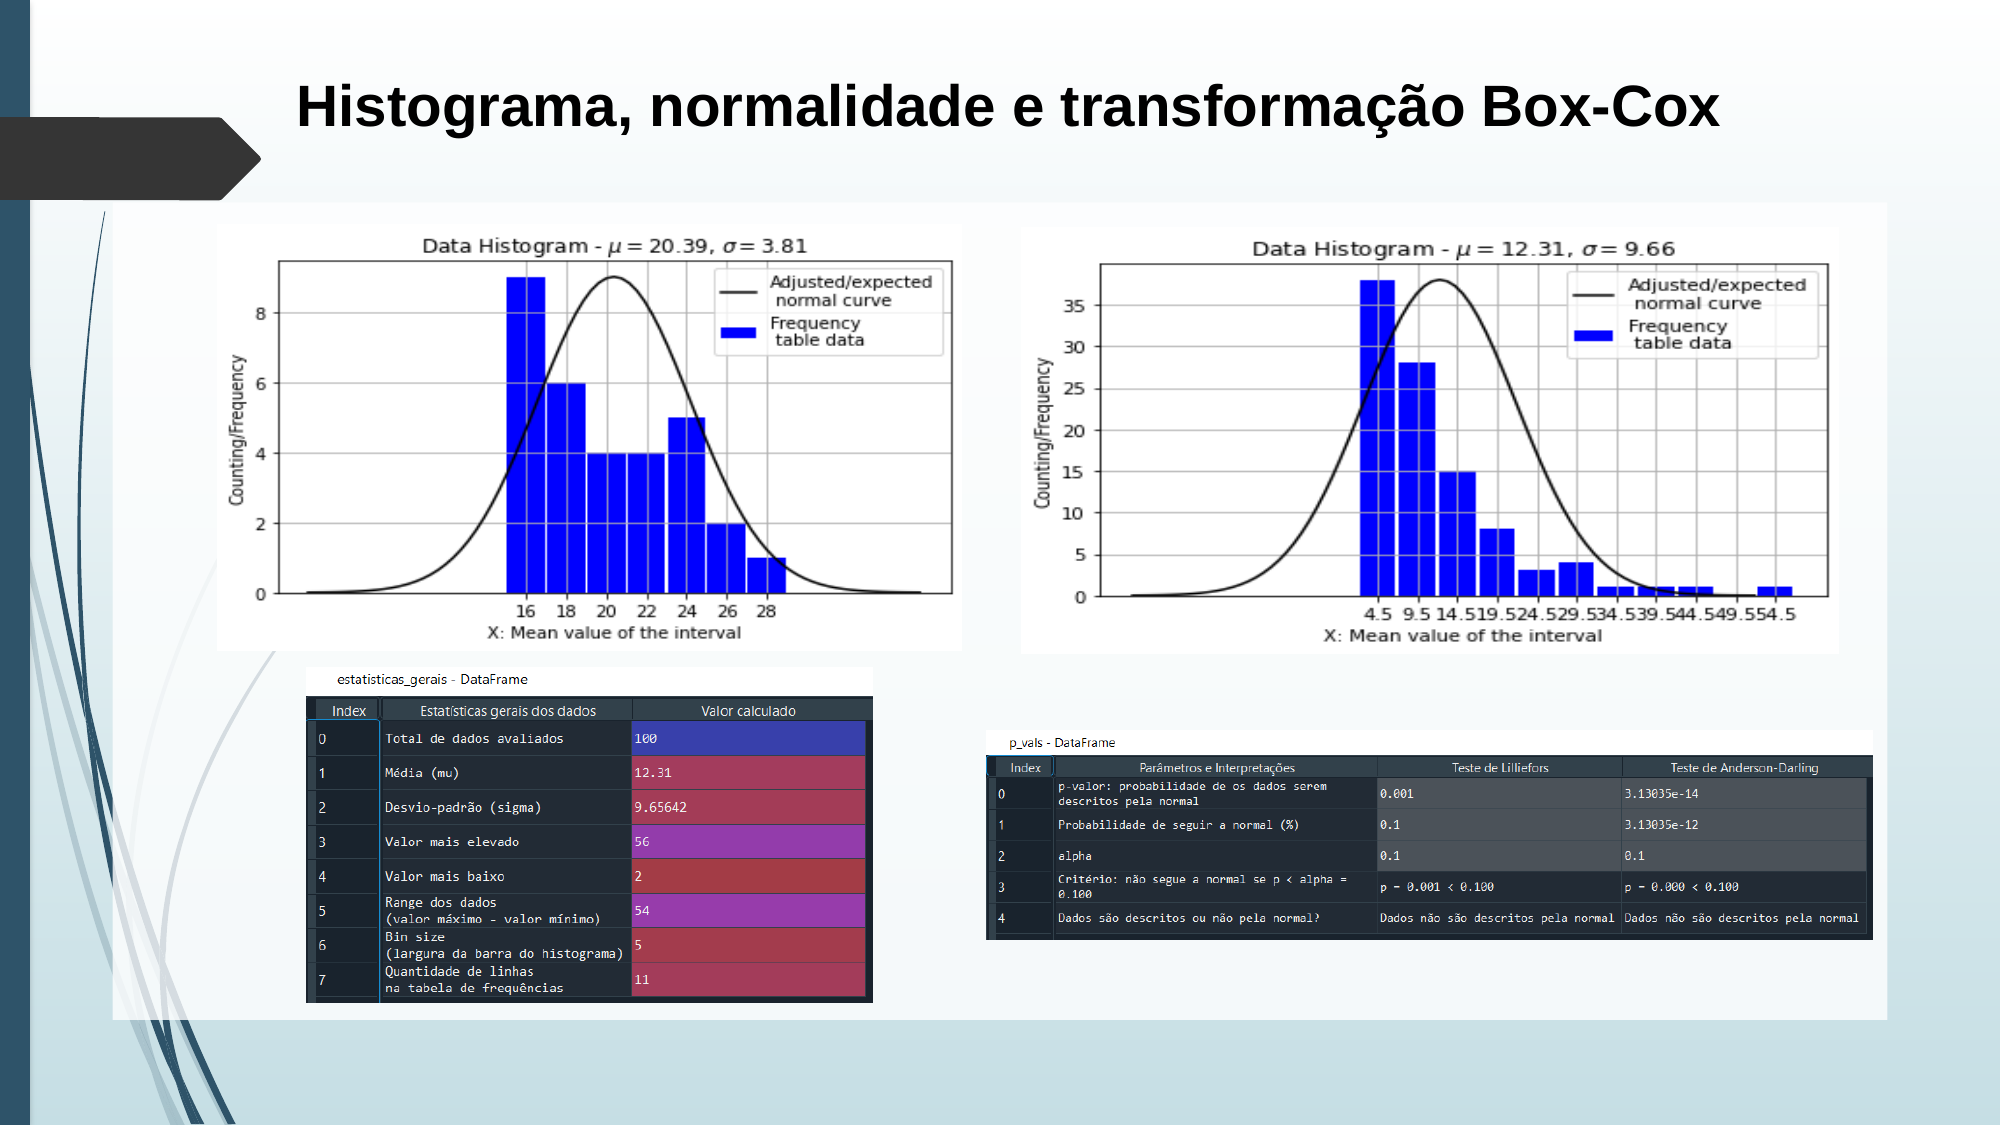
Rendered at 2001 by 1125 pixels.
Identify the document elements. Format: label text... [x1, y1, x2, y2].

picture [306, 667, 873, 1003]
picture [216, 223, 962, 651]
text_box [111, 201, 1889, 1021]
picture [986, 730, 1873, 940]
text_box Histograma, normalidade e transformação Box-Cox [281, 0, 1908, 216]
picture [1021, 227, 1839, 654]
